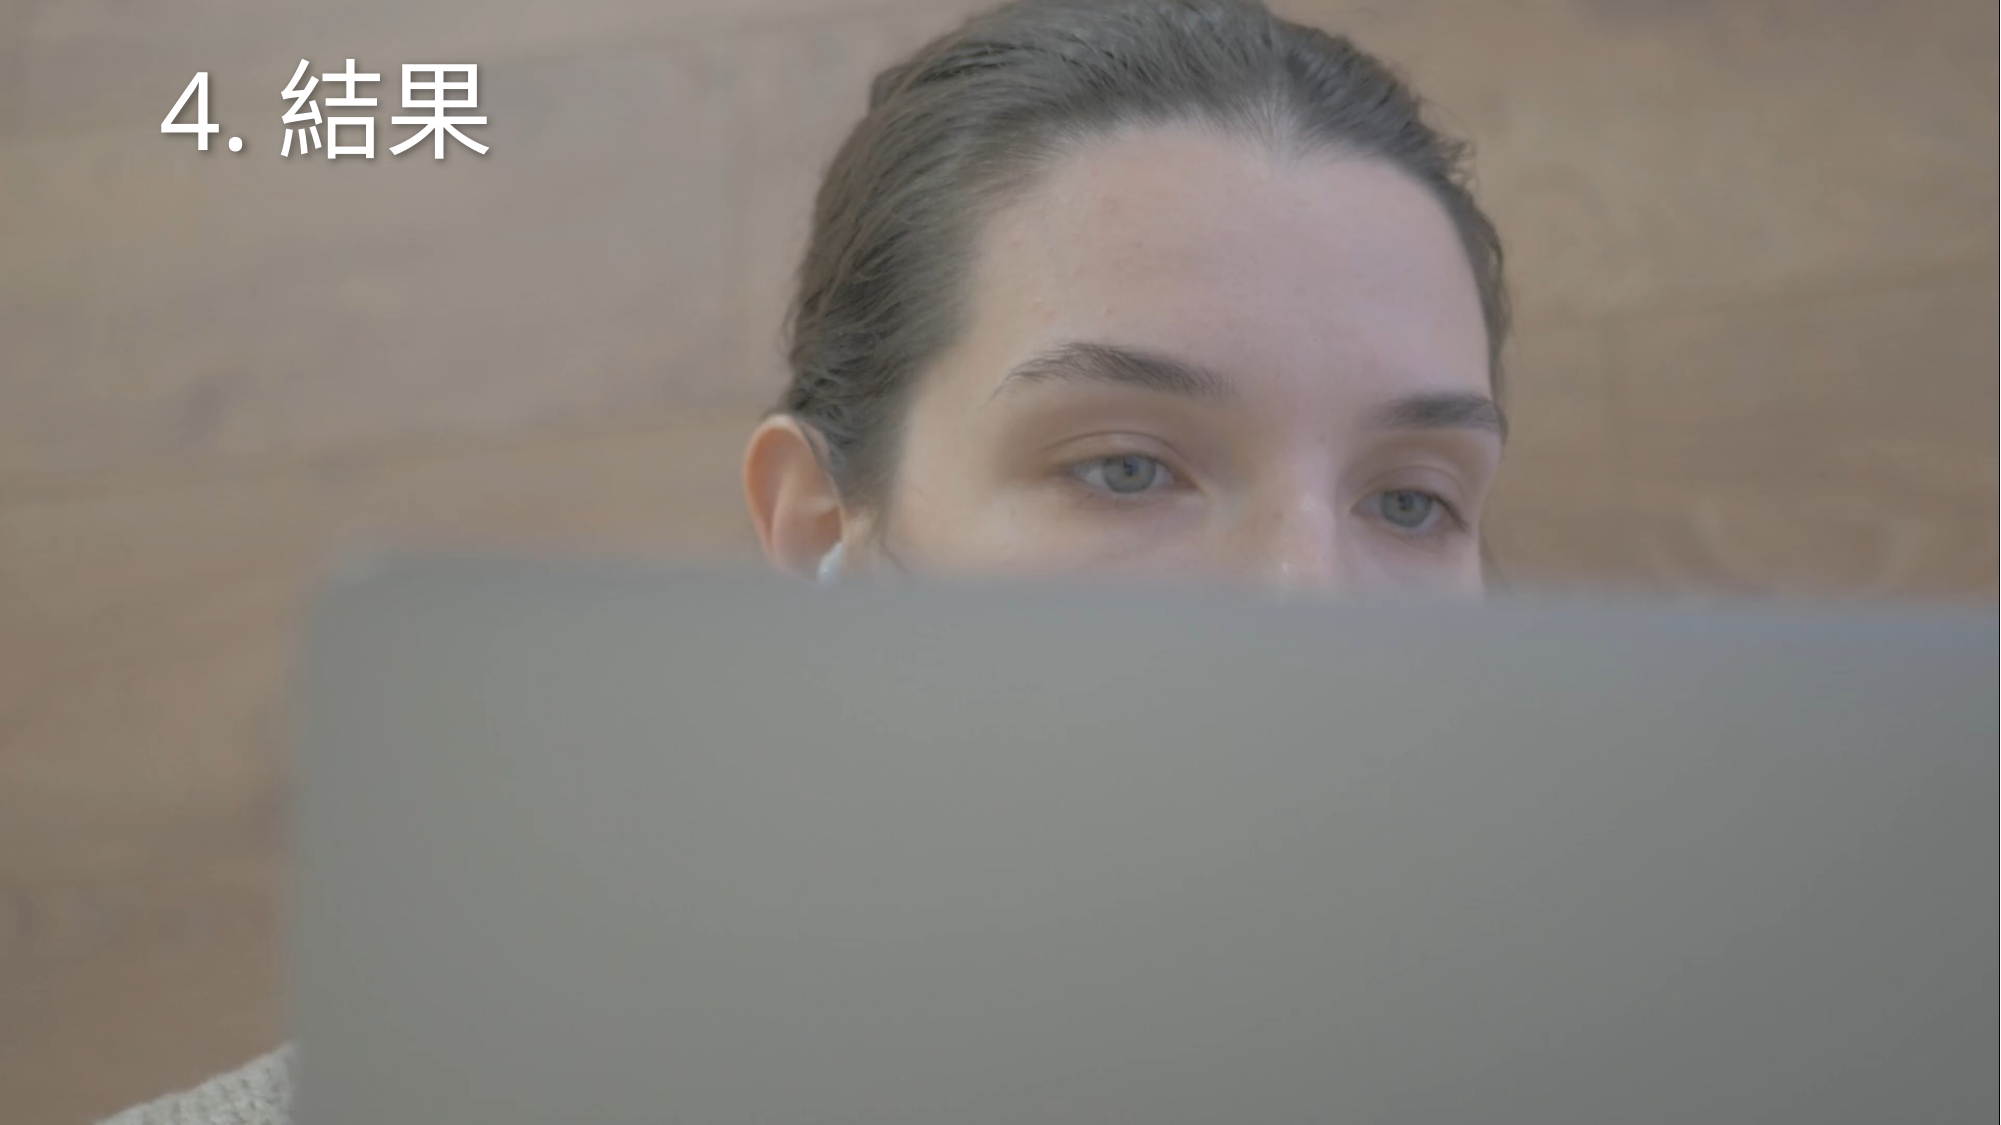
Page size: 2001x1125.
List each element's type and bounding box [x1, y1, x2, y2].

text_box [0, 0, 2000, 1125]
